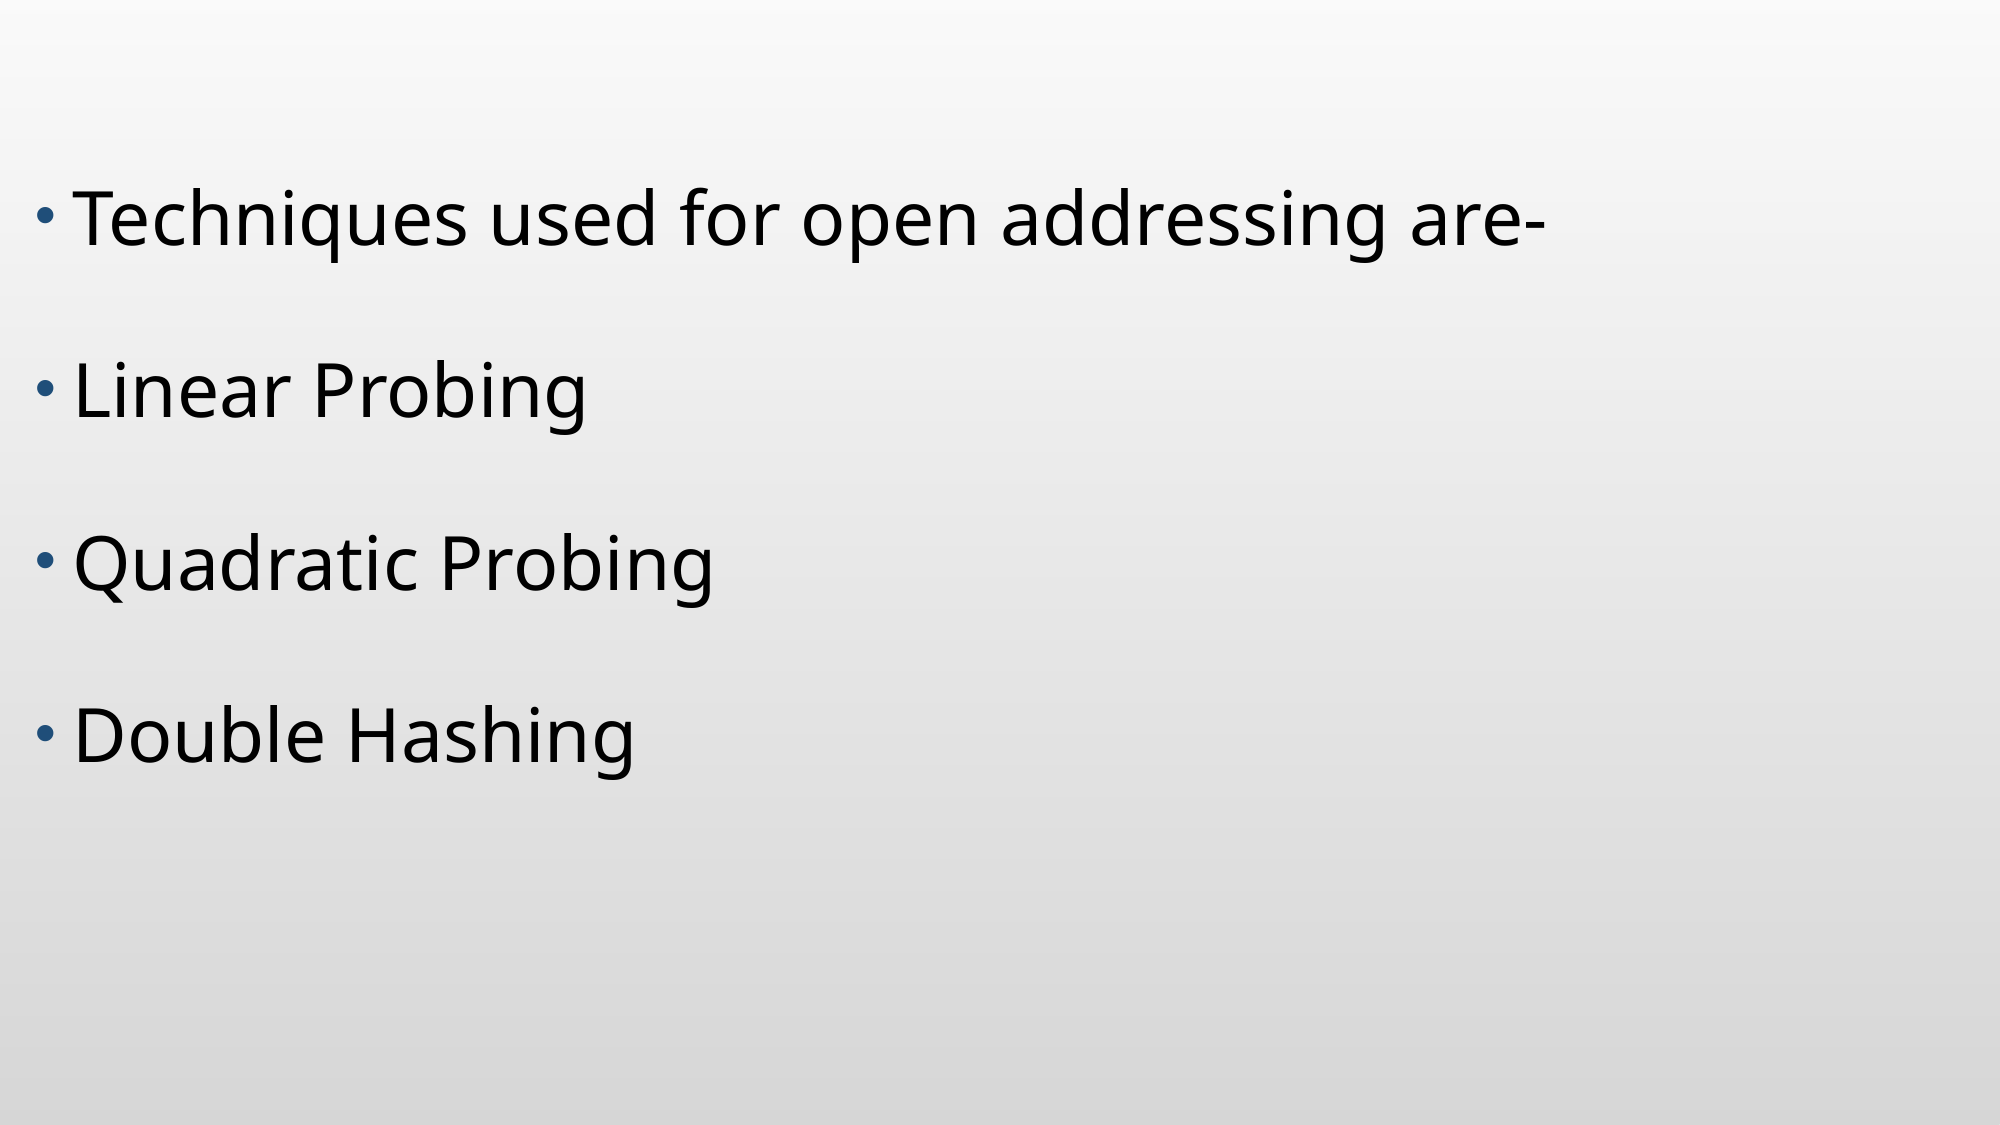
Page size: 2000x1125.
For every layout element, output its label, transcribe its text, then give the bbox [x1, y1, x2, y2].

list Techniques used for open addressing are- Linear Probing Quadratic Probing Double Hashing [12, 117, 2000, 1125]
